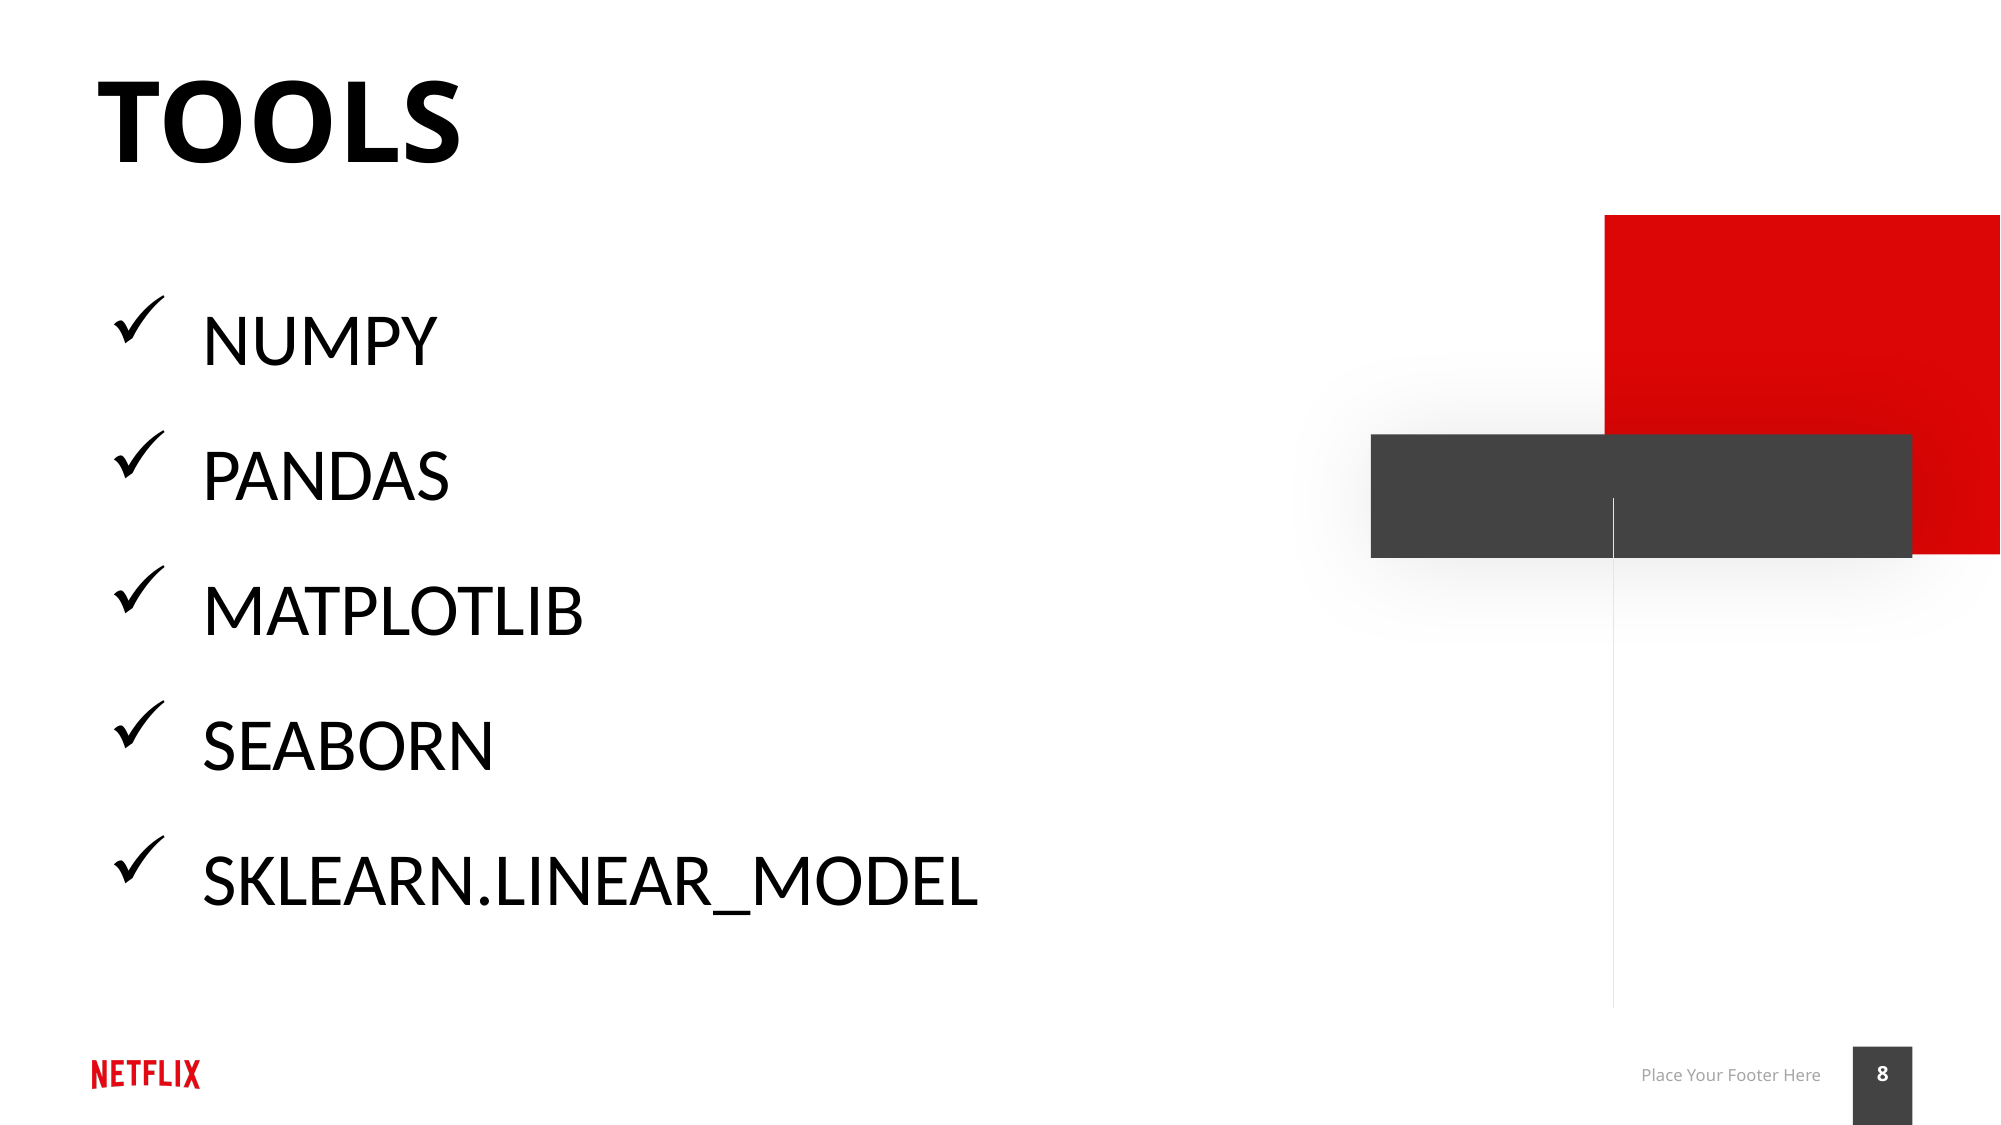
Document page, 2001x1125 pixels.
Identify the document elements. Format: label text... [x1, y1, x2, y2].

text_box NUMPY PANDAS MATPLOTLIB SEABORN SKLEARN.LINEAR_MODEL [94, 238, 1298, 928]
text_box [1604, 214, 2000, 556]
text_box [1370, 433, 1913, 559]
text_box TOOLS [81, 53, 1907, 200]
picture [92, 1060, 200, 1089]
